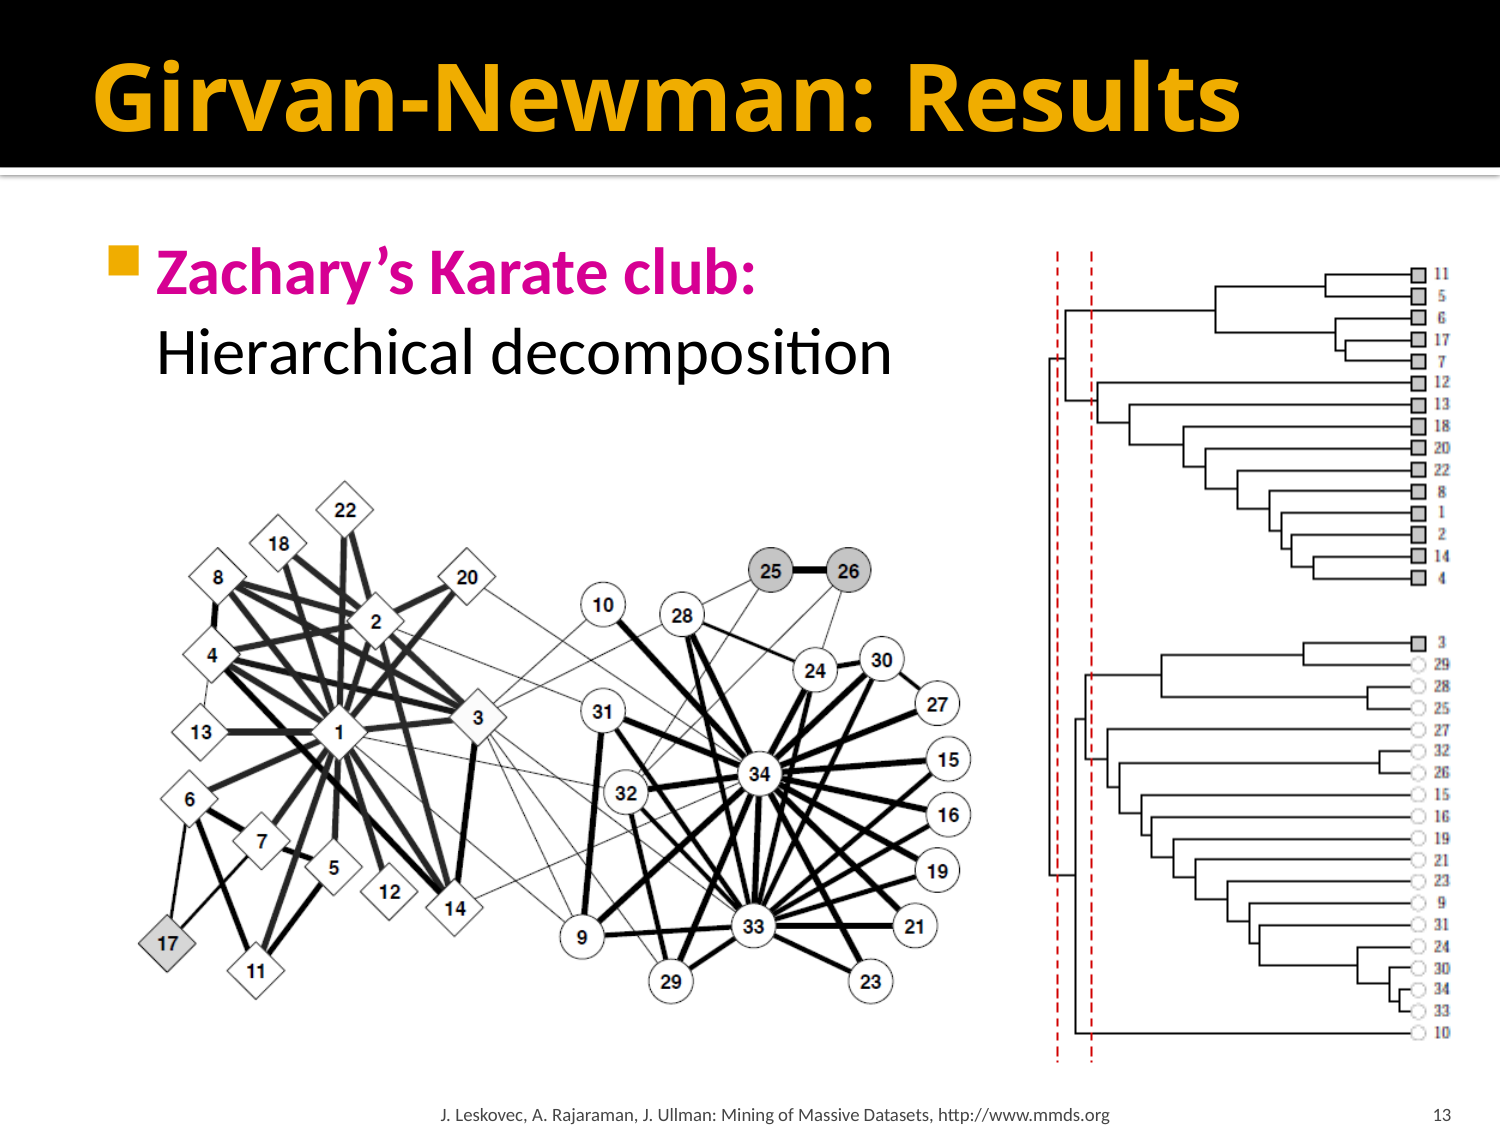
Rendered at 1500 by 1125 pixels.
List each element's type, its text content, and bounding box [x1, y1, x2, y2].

picture [124, 474, 989, 1025]
picture [1024, 248, 1475, 1069]
title Girvan-Newman: Results [75, 12, 1425, 175]
slide_number 13 [1345, 1080, 1467, 1125]
list Zachary’s Karate club: Hierarchical decomposition [75, 212, 1425, 1075]
footer J. Leskovec, A. Rajaraman, J. Ullman: Mining of Massive Datasets, http://www.mmds.org [433, 1080, 1337, 1125]
